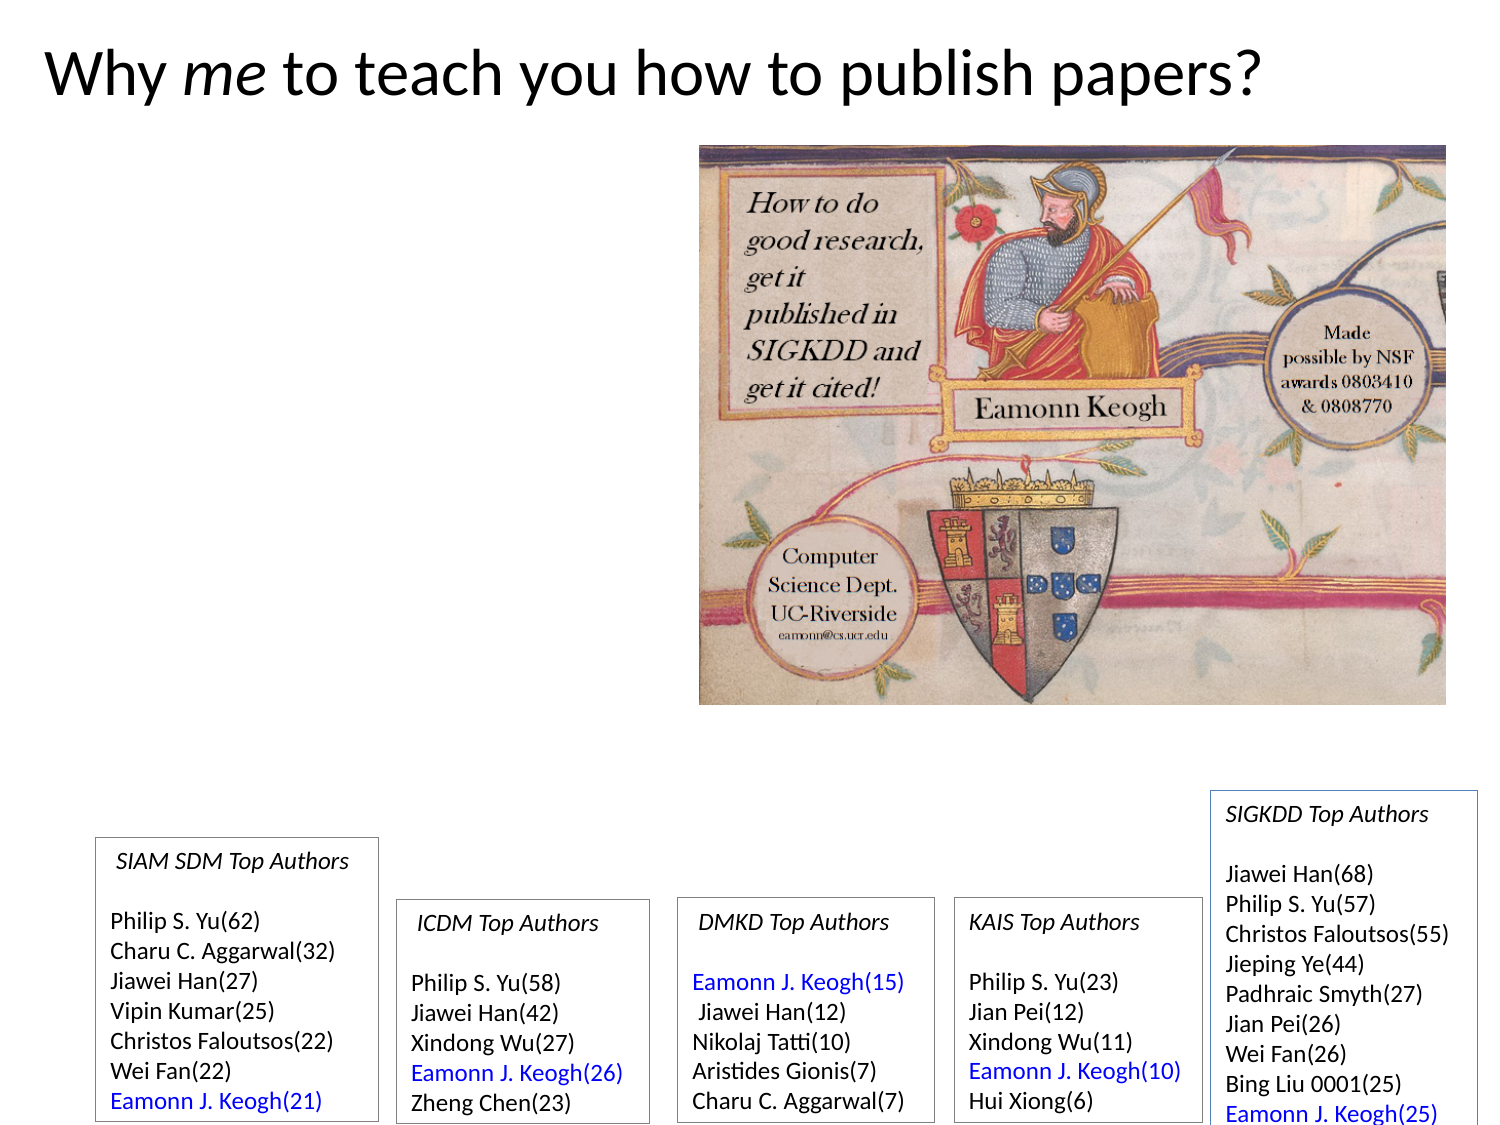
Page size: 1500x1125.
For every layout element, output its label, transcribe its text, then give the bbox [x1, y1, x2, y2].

picture [699, 145, 1446, 706]
text_box ICDM Top Authors Philip S. Yu(58) Jiawei Han(42) Xindong Wu(27) Eamonn J. Keogh(26) Zheng Chen(23) [396, 899, 650, 1124]
text_box DMKD Top Authors Eamonn J. Keogh(15) Jiawei Han(12) Nikolaj Tatti(10) Aristides Gionis(7) Charu C. Aggarwal(7) [677, 897, 935, 1123]
text_box SIAM SDM Top Authors Philip S. Yu(62) Charu C. Aggarwal(32) Jiawei Han(27) Vipin Kumar(25) Christos Faloutsos(22) Wei Fan(22) Eamonn J. Keogh(21) [95, 837, 379, 1122]
text_box SIGKDD Top Authors Jiawei Han(68) Philip S. Yu(57) Christos Faloutsos(55) Jieping Ye(44) Padhraic Smyth(27) Jian Pei(26) Wei Fan(26) Bing Liu 0001(25) Eamonn J. Keogh(25) [1210, 790, 1478, 1125]
text_box Why me to teach you how to publish papers? [29, 21, 1430, 162]
text_box KAIS Top Authors Philip S. Yu(23) Jian Pei(12) Xindong Wu(11) Eamonn J. Keogh(10) Hui Xiong(6) [954, 897, 1203, 1123]
